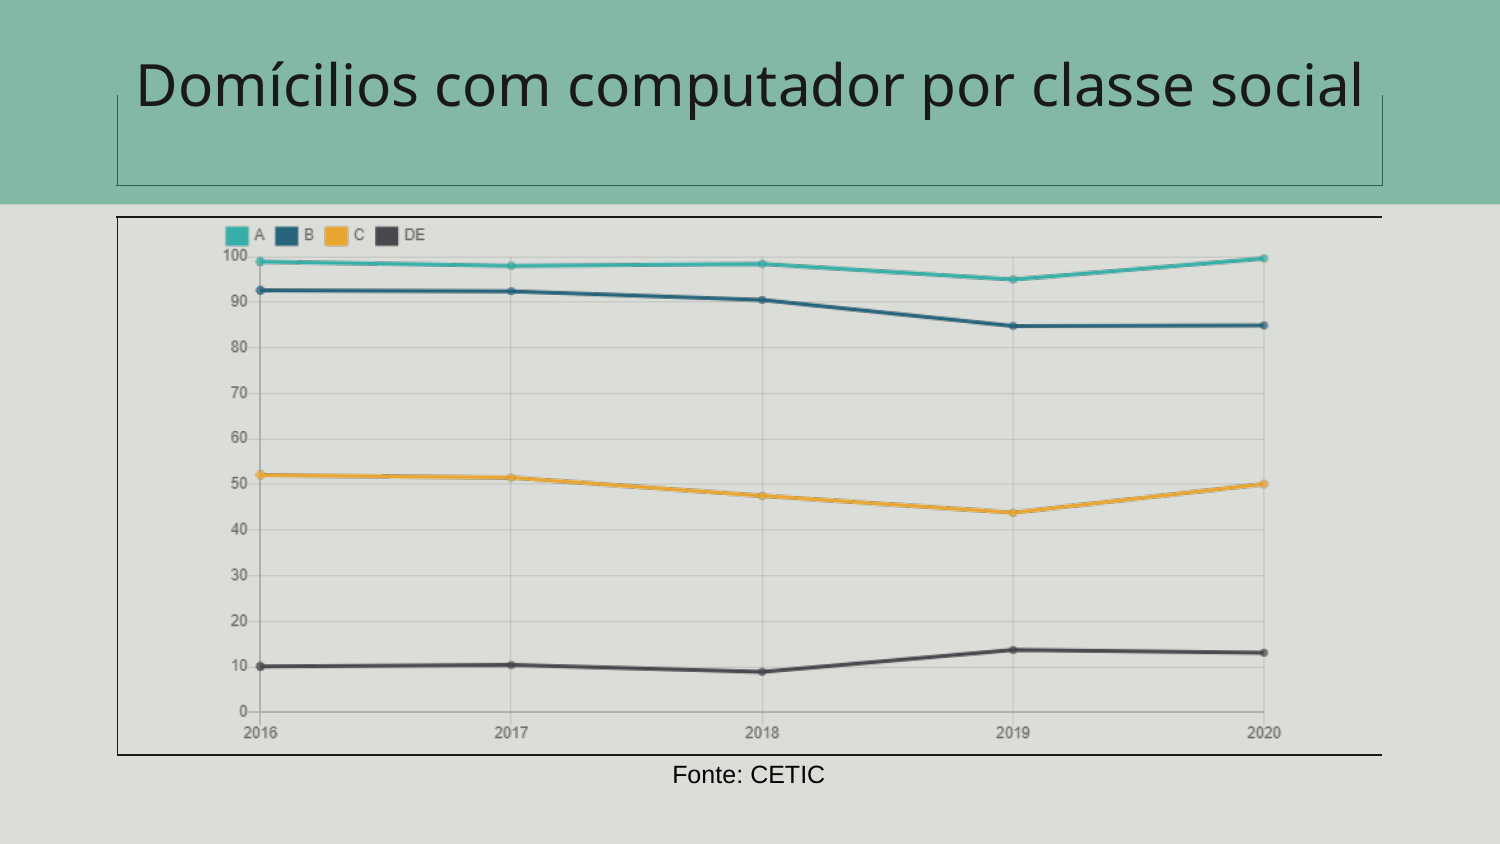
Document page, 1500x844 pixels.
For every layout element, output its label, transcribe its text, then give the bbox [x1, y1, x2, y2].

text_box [116, 95, 1383, 186]
text_box Fonte: CETIC [657, 764, 842, 796]
title Domícilios com computador por classe social [118, 32, 1383, 94]
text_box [1286, 216, 1383, 757]
picture [214, 216, 1286, 752]
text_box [116, 216, 213, 757]
